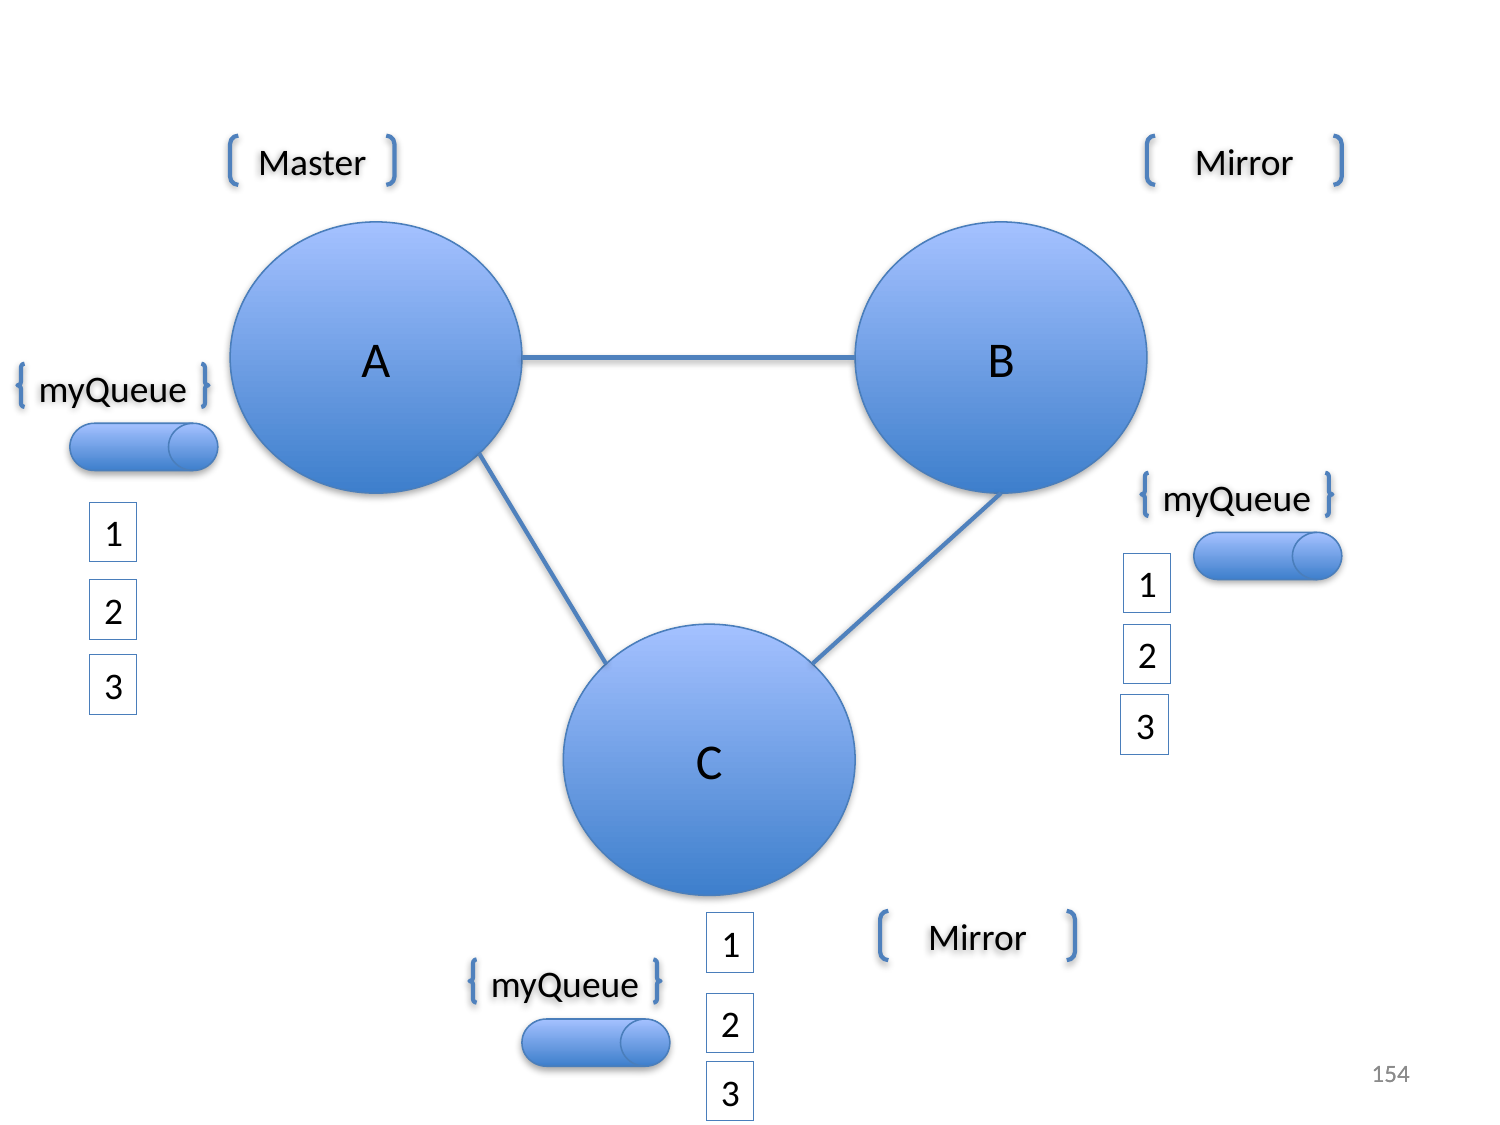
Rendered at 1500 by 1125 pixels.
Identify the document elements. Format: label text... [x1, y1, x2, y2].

text_box 1 [1123, 553, 1171, 613]
text_box Master [227, 133, 397, 187]
text_box 3 [1120, 694, 1169, 755]
text_box 154 [1074, 1042, 1425, 1103]
text_box C [562, 623, 856, 897]
text_box A [229, 221, 523, 494]
text_box myQueue [15, 361, 211, 409]
text_box 3 [89, 654, 137, 715]
text_box 1 [706, 912, 754, 973]
text_box [521, 1018, 671, 1068]
text_box 2 [706, 993, 754, 1053]
text_box [69, 422, 219, 472]
text_box [1193, 531, 1343, 581]
text_box Mirror [1144, 133, 1344, 187]
text_box myQueue [467, 957, 663, 1005]
text_box 2 [89, 579, 137, 640]
text_box 2 [1123, 624, 1171, 684]
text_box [478, 453, 607, 665]
text_box B [854, 221, 1148, 494]
text_box Mirror [878, 908, 1078, 963]
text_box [812, 492, 1002, 665]
text_box 3 [706, 1061, 754, 1121]
text_box 1 [89, 502, 137, 562]
text_box myQueue [1139, 470, 1335, 518]
